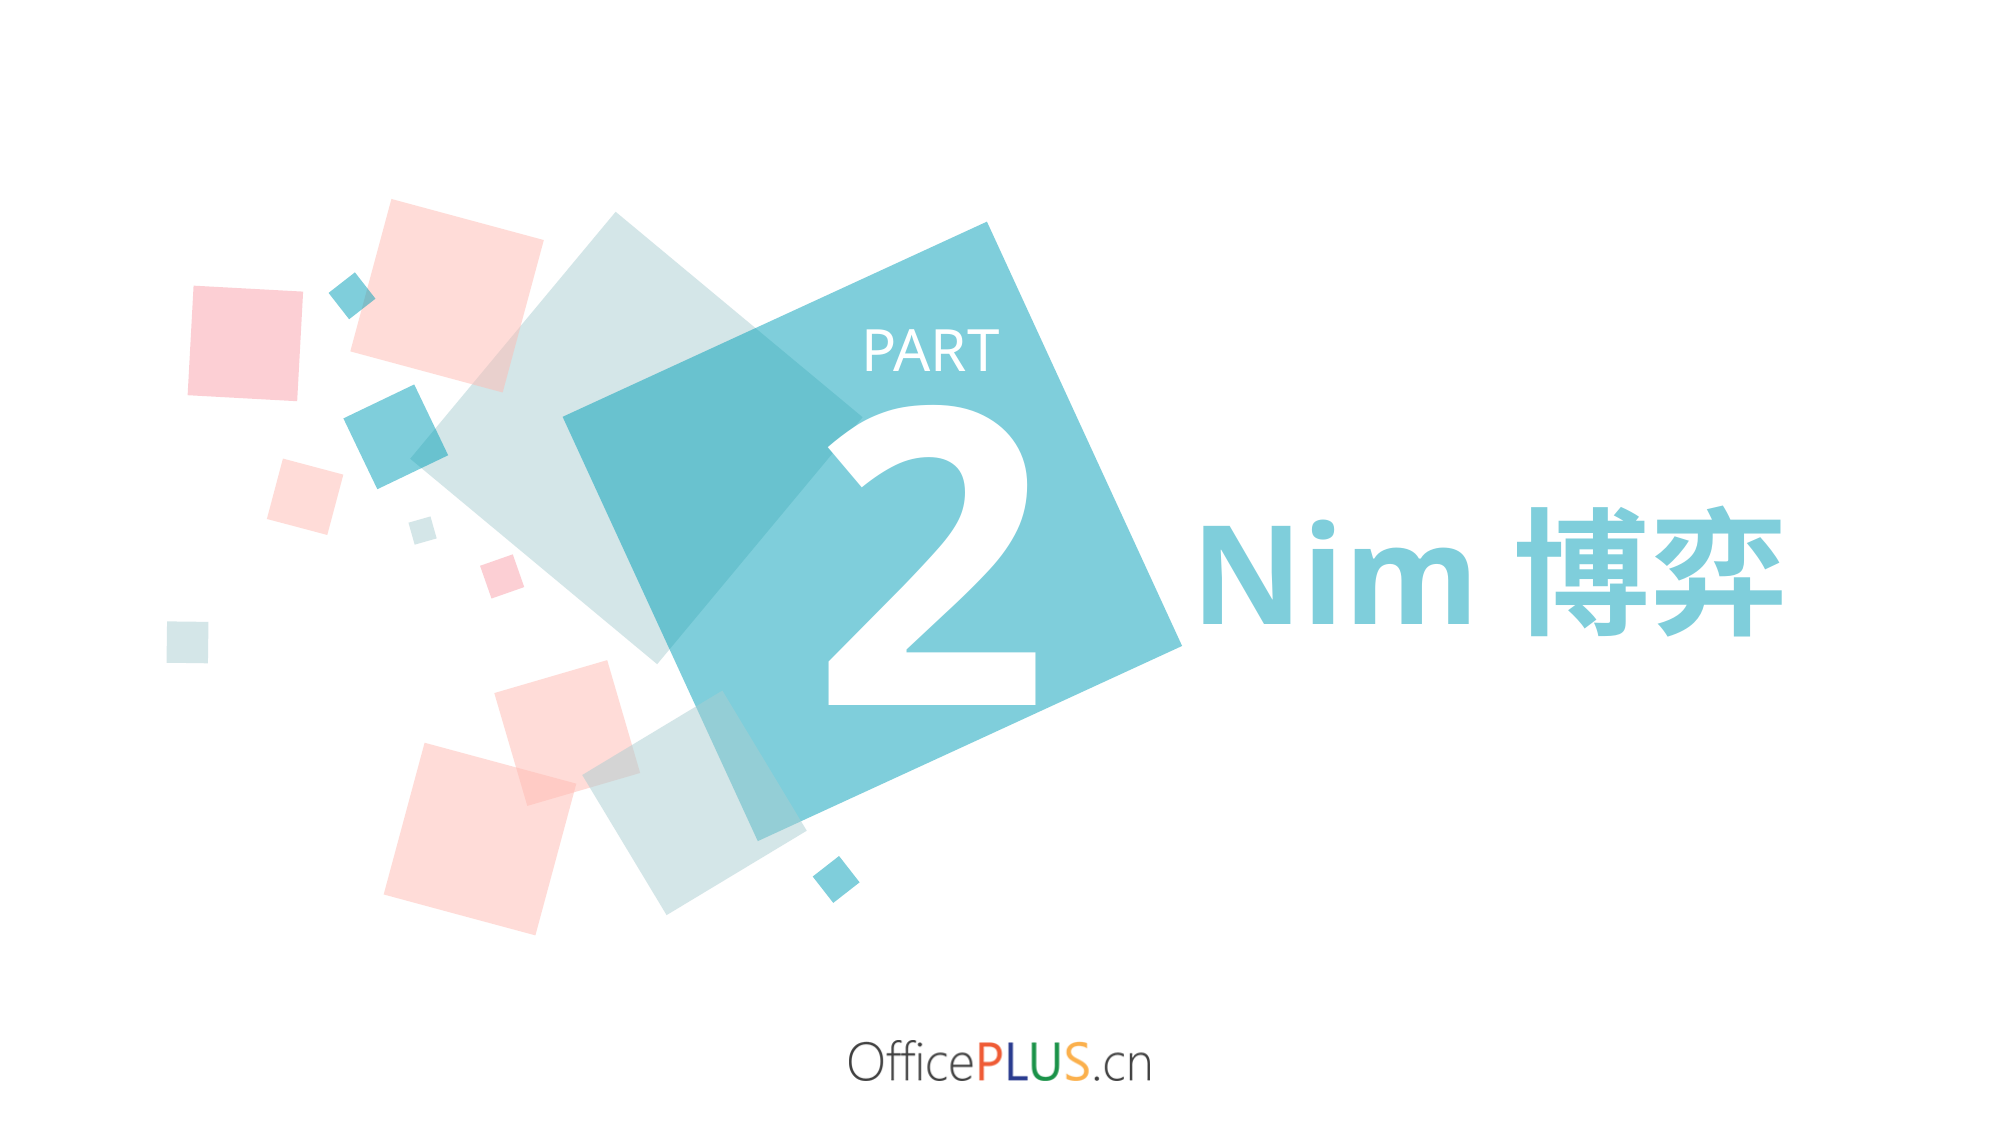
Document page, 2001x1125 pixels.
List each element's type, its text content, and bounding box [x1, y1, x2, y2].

picture [849, 1040, 1150, 1081]
text_box 2 [797, 283, 1064, 796]
text_box Nim博弈 [1176, 479, 1803, 660]
text_box PART [846, 305, 1015, 391]
